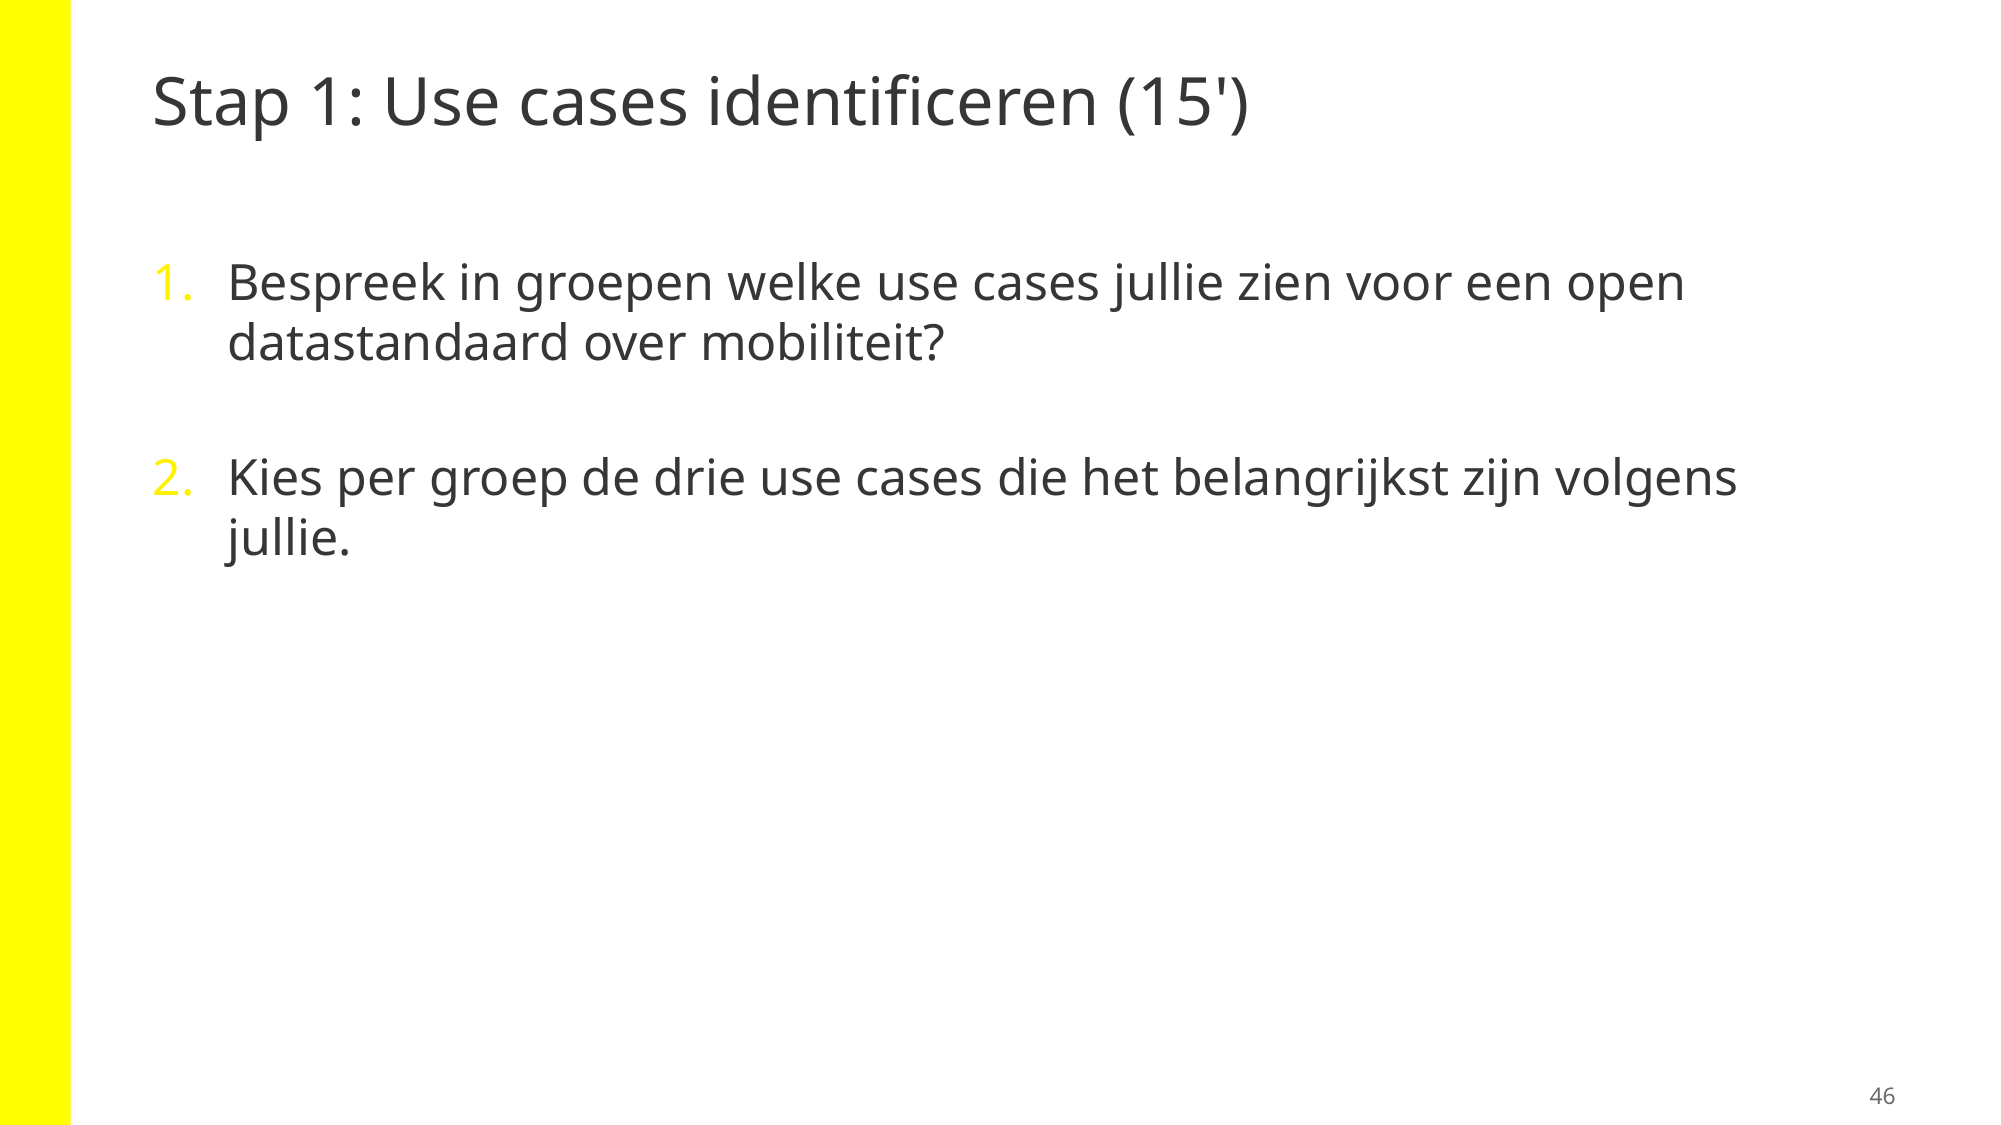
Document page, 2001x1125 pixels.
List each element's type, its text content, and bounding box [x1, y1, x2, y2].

list Bespreek in groepen welke use cases jullie zien voor een open datastandaard over mobiliteit? Kies per groep de drie use cases die het belangrijkst zijn volgens jullie. [137, 243, 1863, 1063]
slide_number 46 [1753, 1075, 1905, 1120]
title Stap 1: Use cases identificeren (15') [137, 59, 1915, 222]
